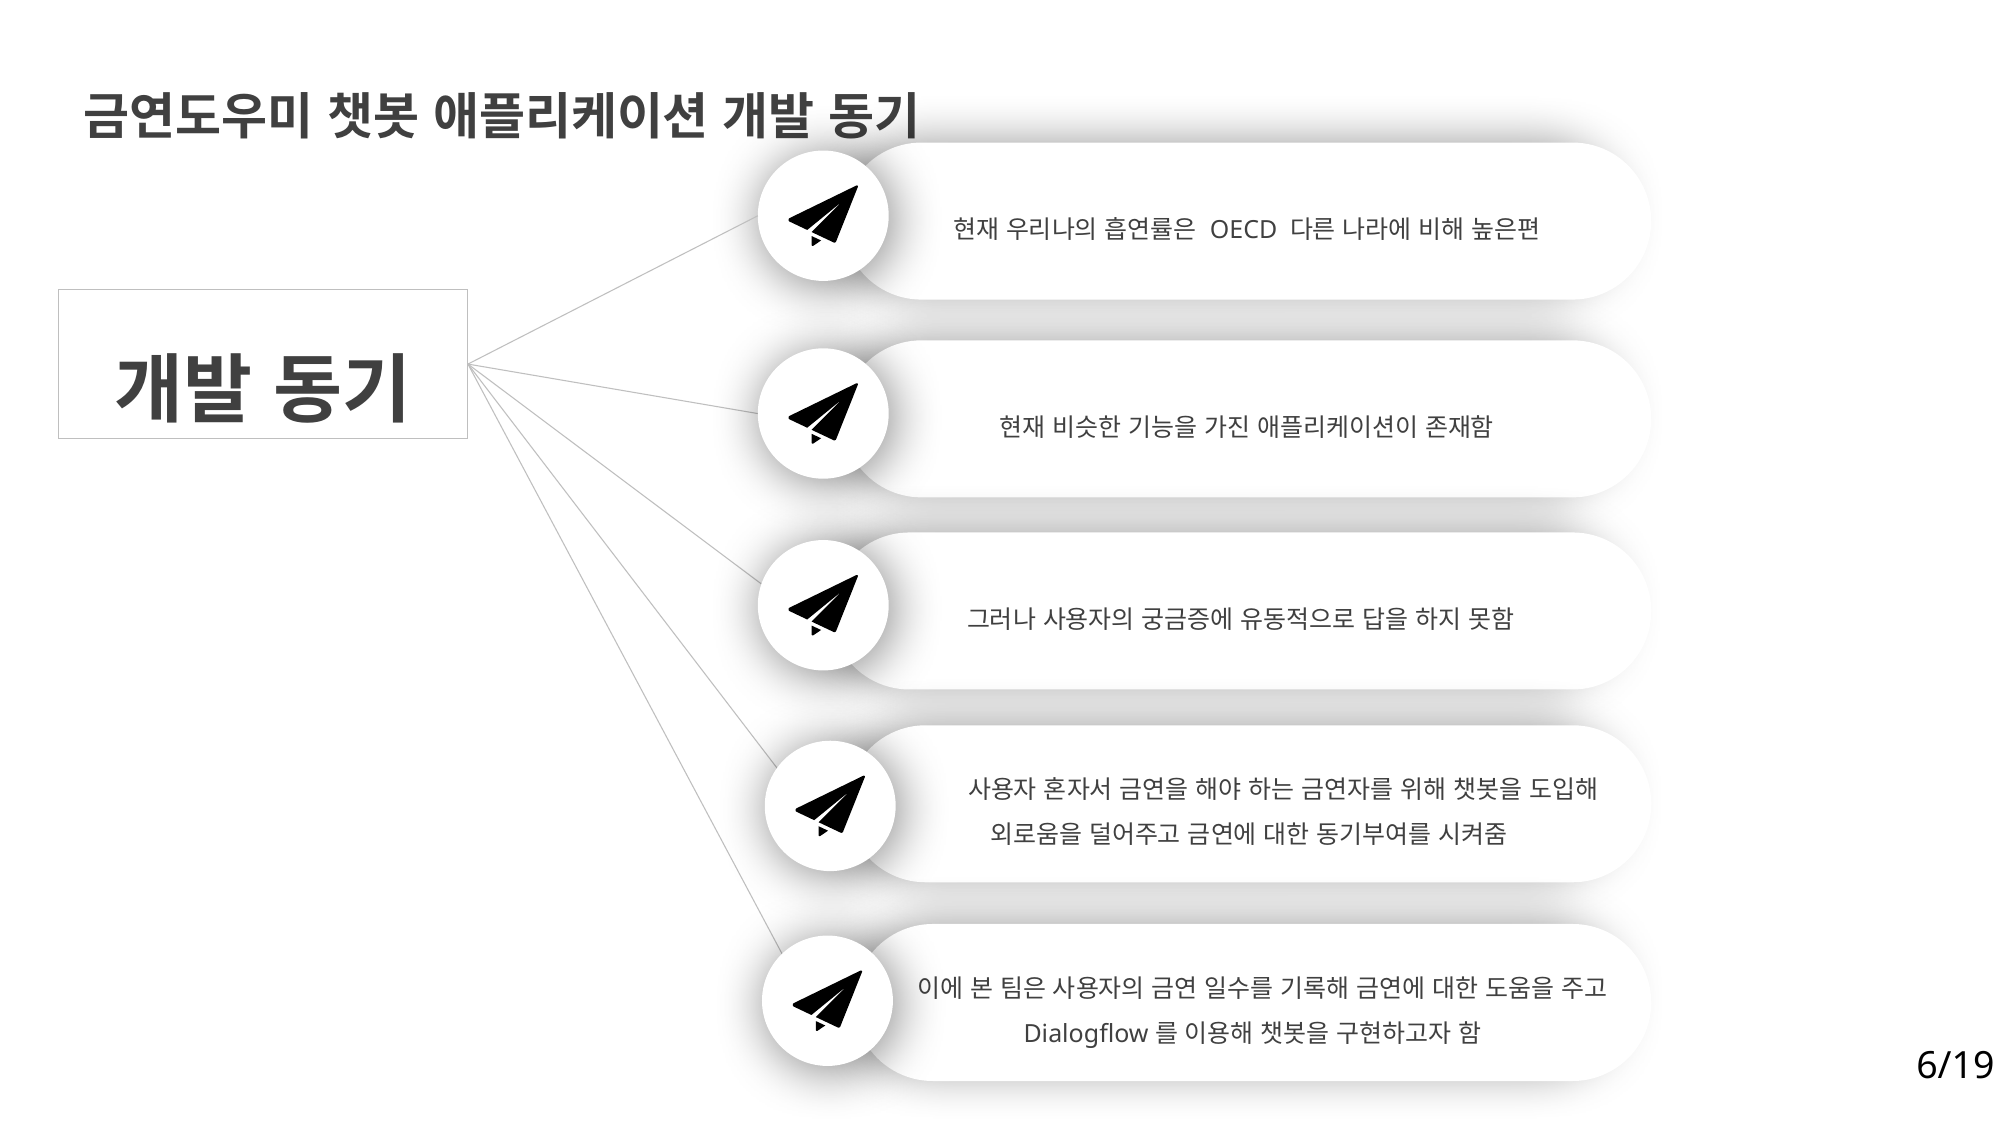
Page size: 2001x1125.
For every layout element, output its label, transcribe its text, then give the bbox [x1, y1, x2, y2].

text_box 개발 동기 [58, 289, 467, 439]
text_box 6/19 [1901, 1033, 2000, 1094]
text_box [757, 540, 889, 671]
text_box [764, 740, 896, 872]
text_box 이에 본 팀은 사용자의 금연 일수를 기록해 금연에 대한 도움을 주고 Dialogflow를 이용해 챗봇을 구현하고자 함 [898, 922, 1653, 1083]
text_box 현재 우리나의 흡연률은 OECD 다른 나라에 비해 높은편 [894, 141, 1653, 301]
text_box 사용자 혼자서 금연을 해야 하는 금연자를 위해 챗봇을 도입해 외로움을 덜어주고 금연에 대한 동기부여를 시켜줌 [895, 724, 1653, 884]
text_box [467, 357, 816, 1018]
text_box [467, 215, 758, 357]
text_box 현재 비슷한 기능을 가진 애플리케이션이 존재함 [894, 339, 1653, 499]
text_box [757, 348, 889, 479]
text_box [757, 150, 889, 281]
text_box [761, 935, 893, 1066]
text_box 금연도우미 챗봇 애플리케이션 개발 동기 [68, 46, 1024, 152]
text_box 그러나 사용자의 궁금증에 유동적으로 답을 하지 못함 [893, 531, 1653, 691]
